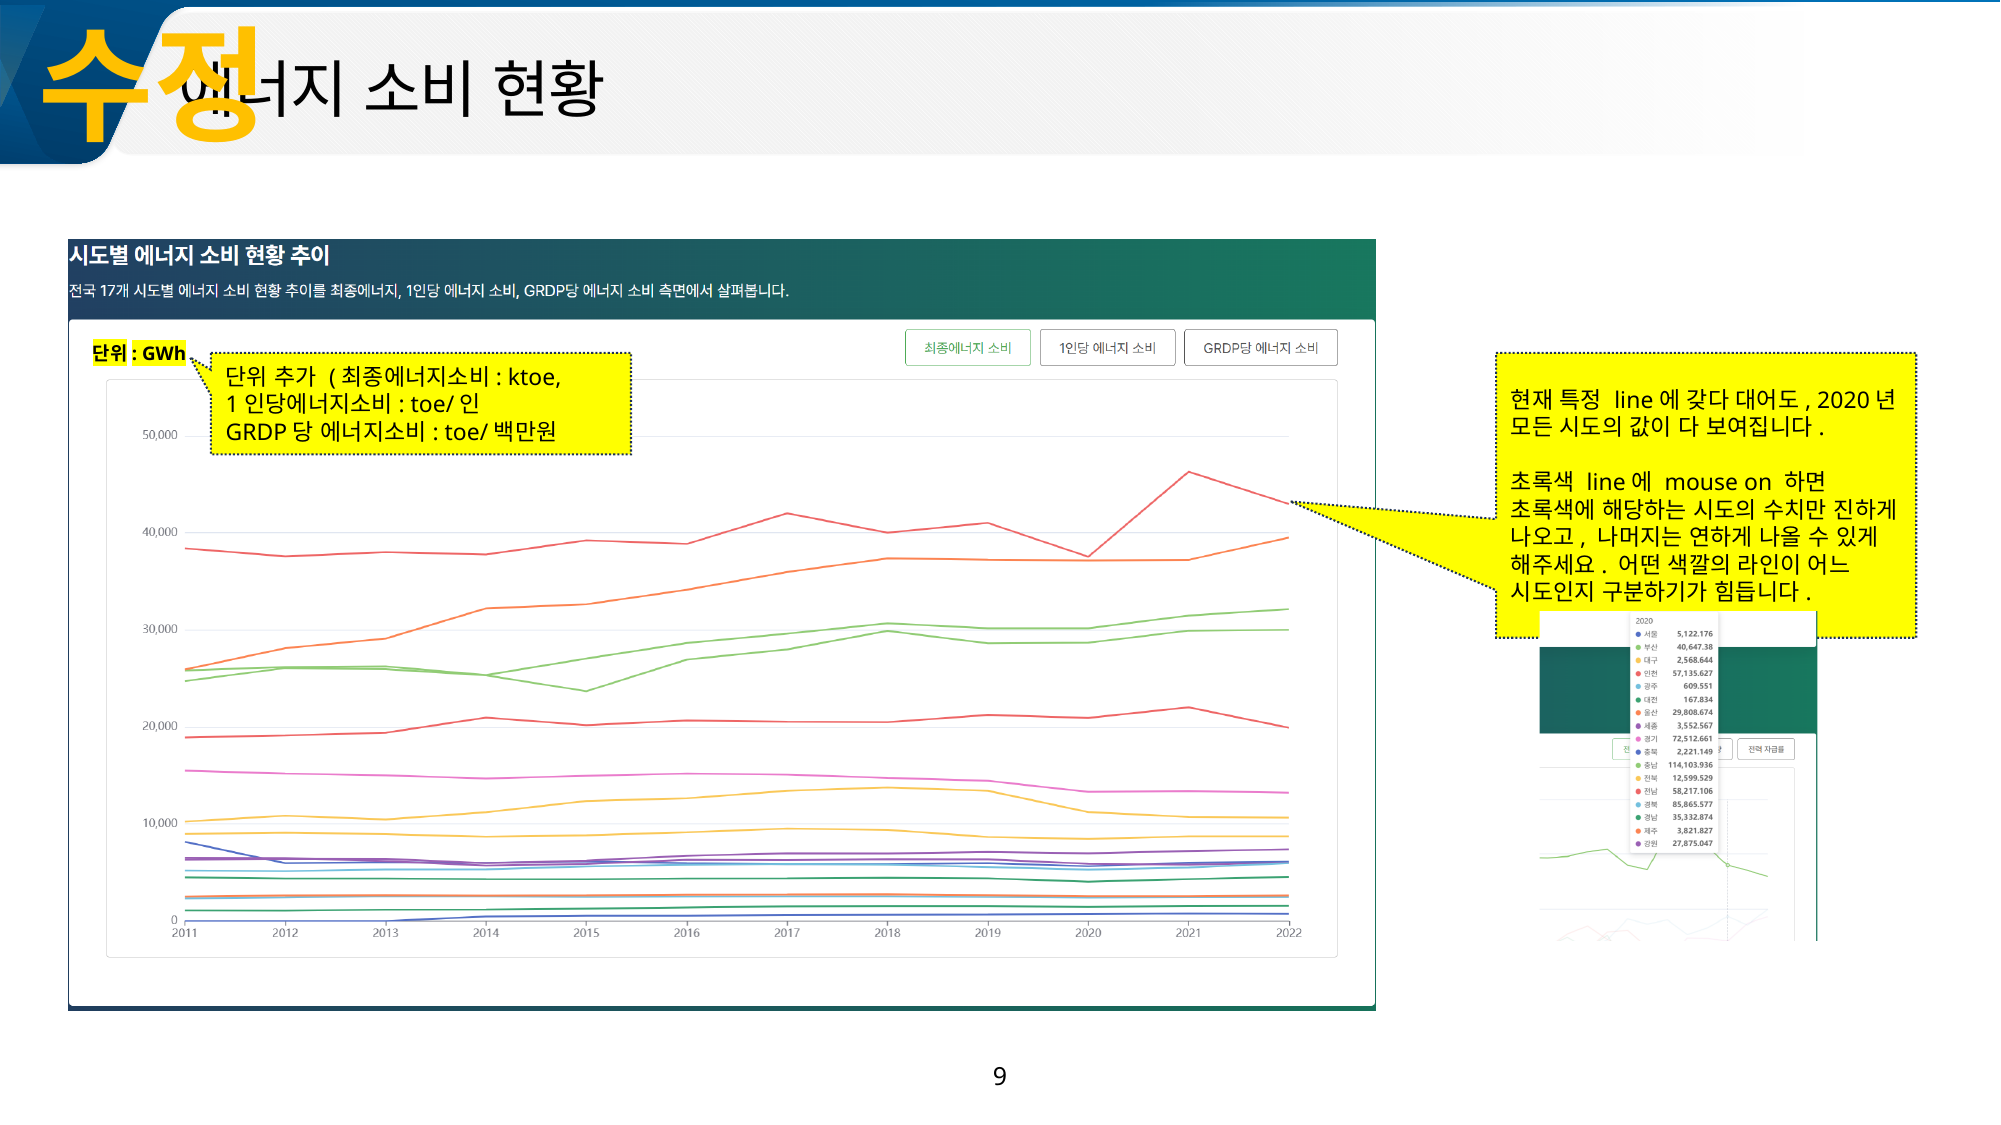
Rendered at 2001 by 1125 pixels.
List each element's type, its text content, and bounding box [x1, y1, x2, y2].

text_box 현재 특정 line에 갖다 대어도, 2020년 모든 시도의 값이 다 보여집니다. 초록색 line에 mouse on 하면 초록색에 해당하는 시도의 수치만 진하게 나오고, 나머지는 연하게 나올 수 있게 해주세요. 어떤 색깔의 라인이 어느 시도인지 구분하기가 힘듭니다. [1376, 351, 1918, 639]
picture [1539, 611, 1818, 941]
text_box 수정 [1, 6, 306, 158]
text_box 에너지 소비 현황 [306, 49, 1551, 125]
picture [67, 239, 1376, 1011]
